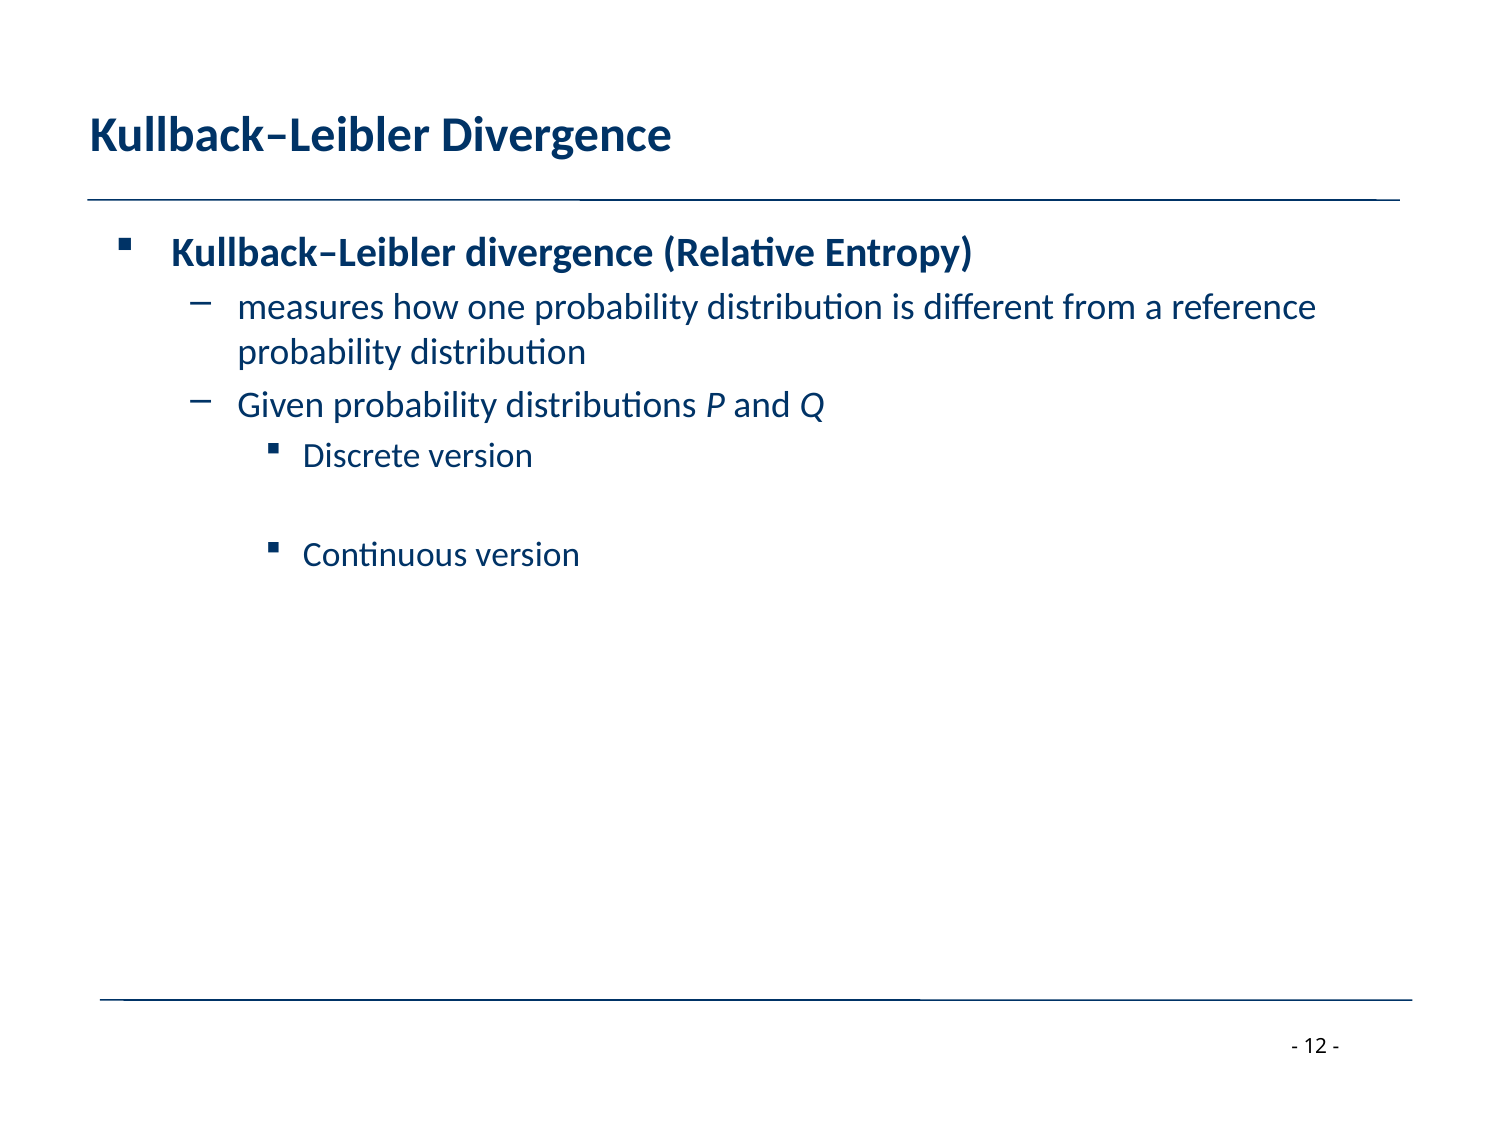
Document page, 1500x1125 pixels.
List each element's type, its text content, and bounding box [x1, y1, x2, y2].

title Kullback–Leibler Divergence [75, 37, 1425, 225]
